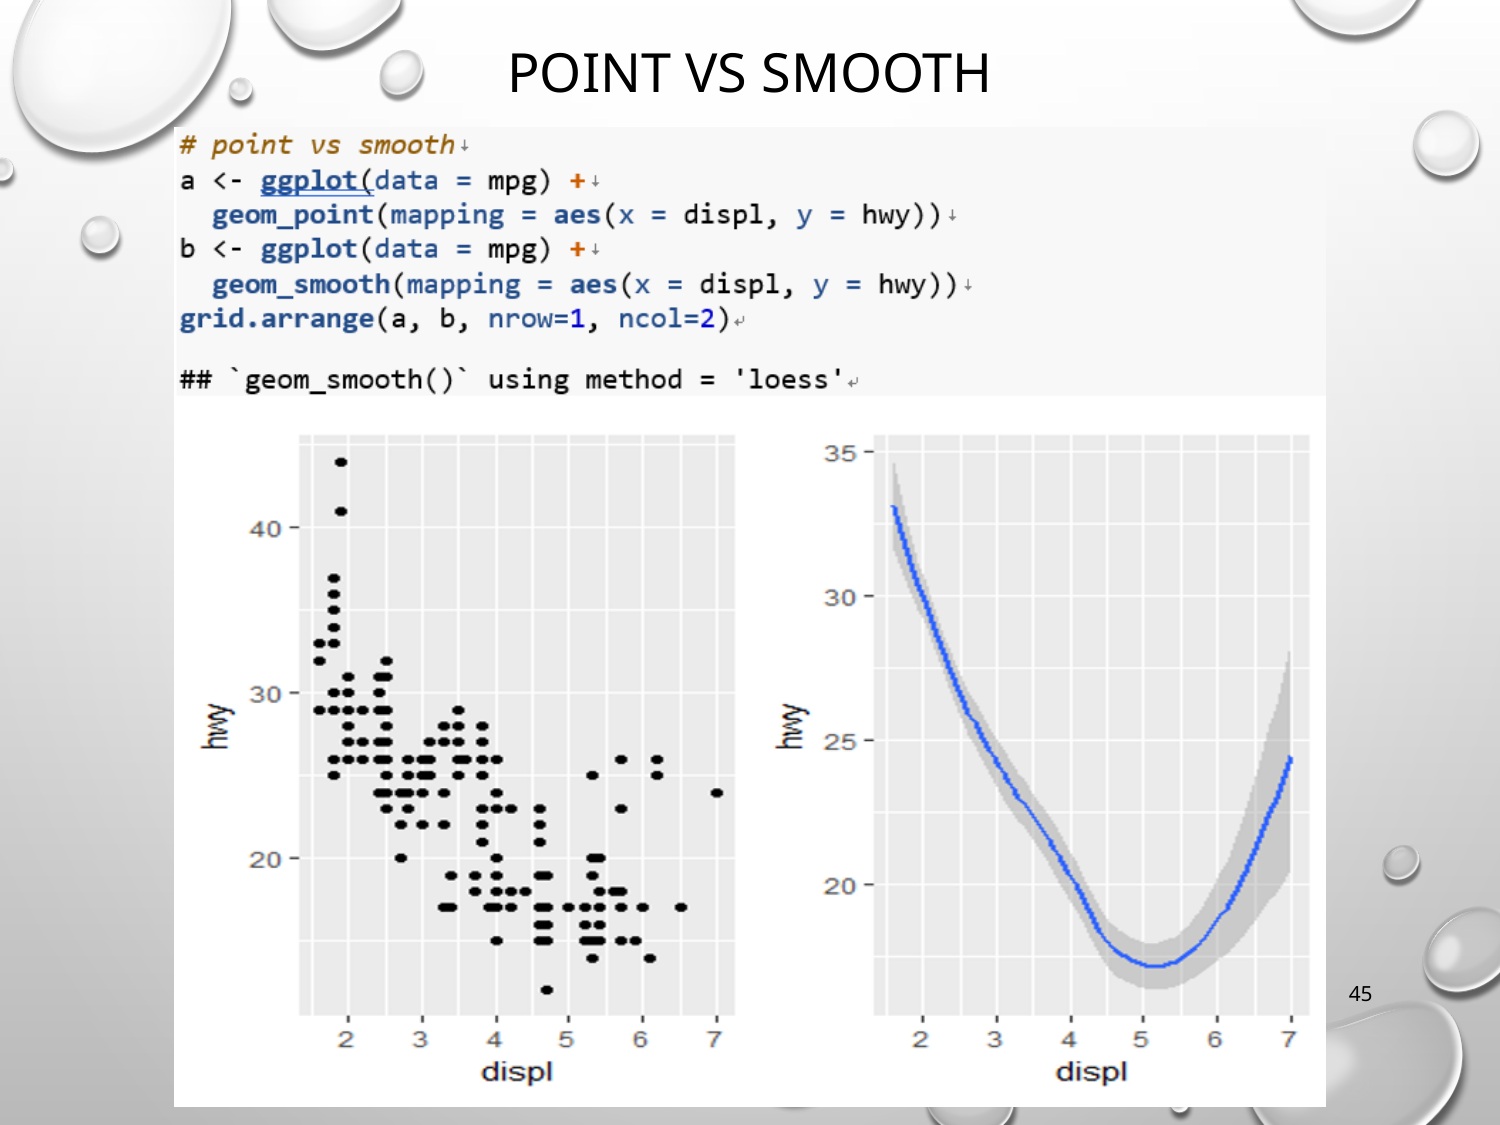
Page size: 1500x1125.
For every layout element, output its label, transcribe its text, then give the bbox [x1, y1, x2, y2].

picture [0, 0, 1500, 1125]
slide_number 45 [1331, 965, 1388, 1025]
title Point vs SMooth [112, 38, 1388, 112]
